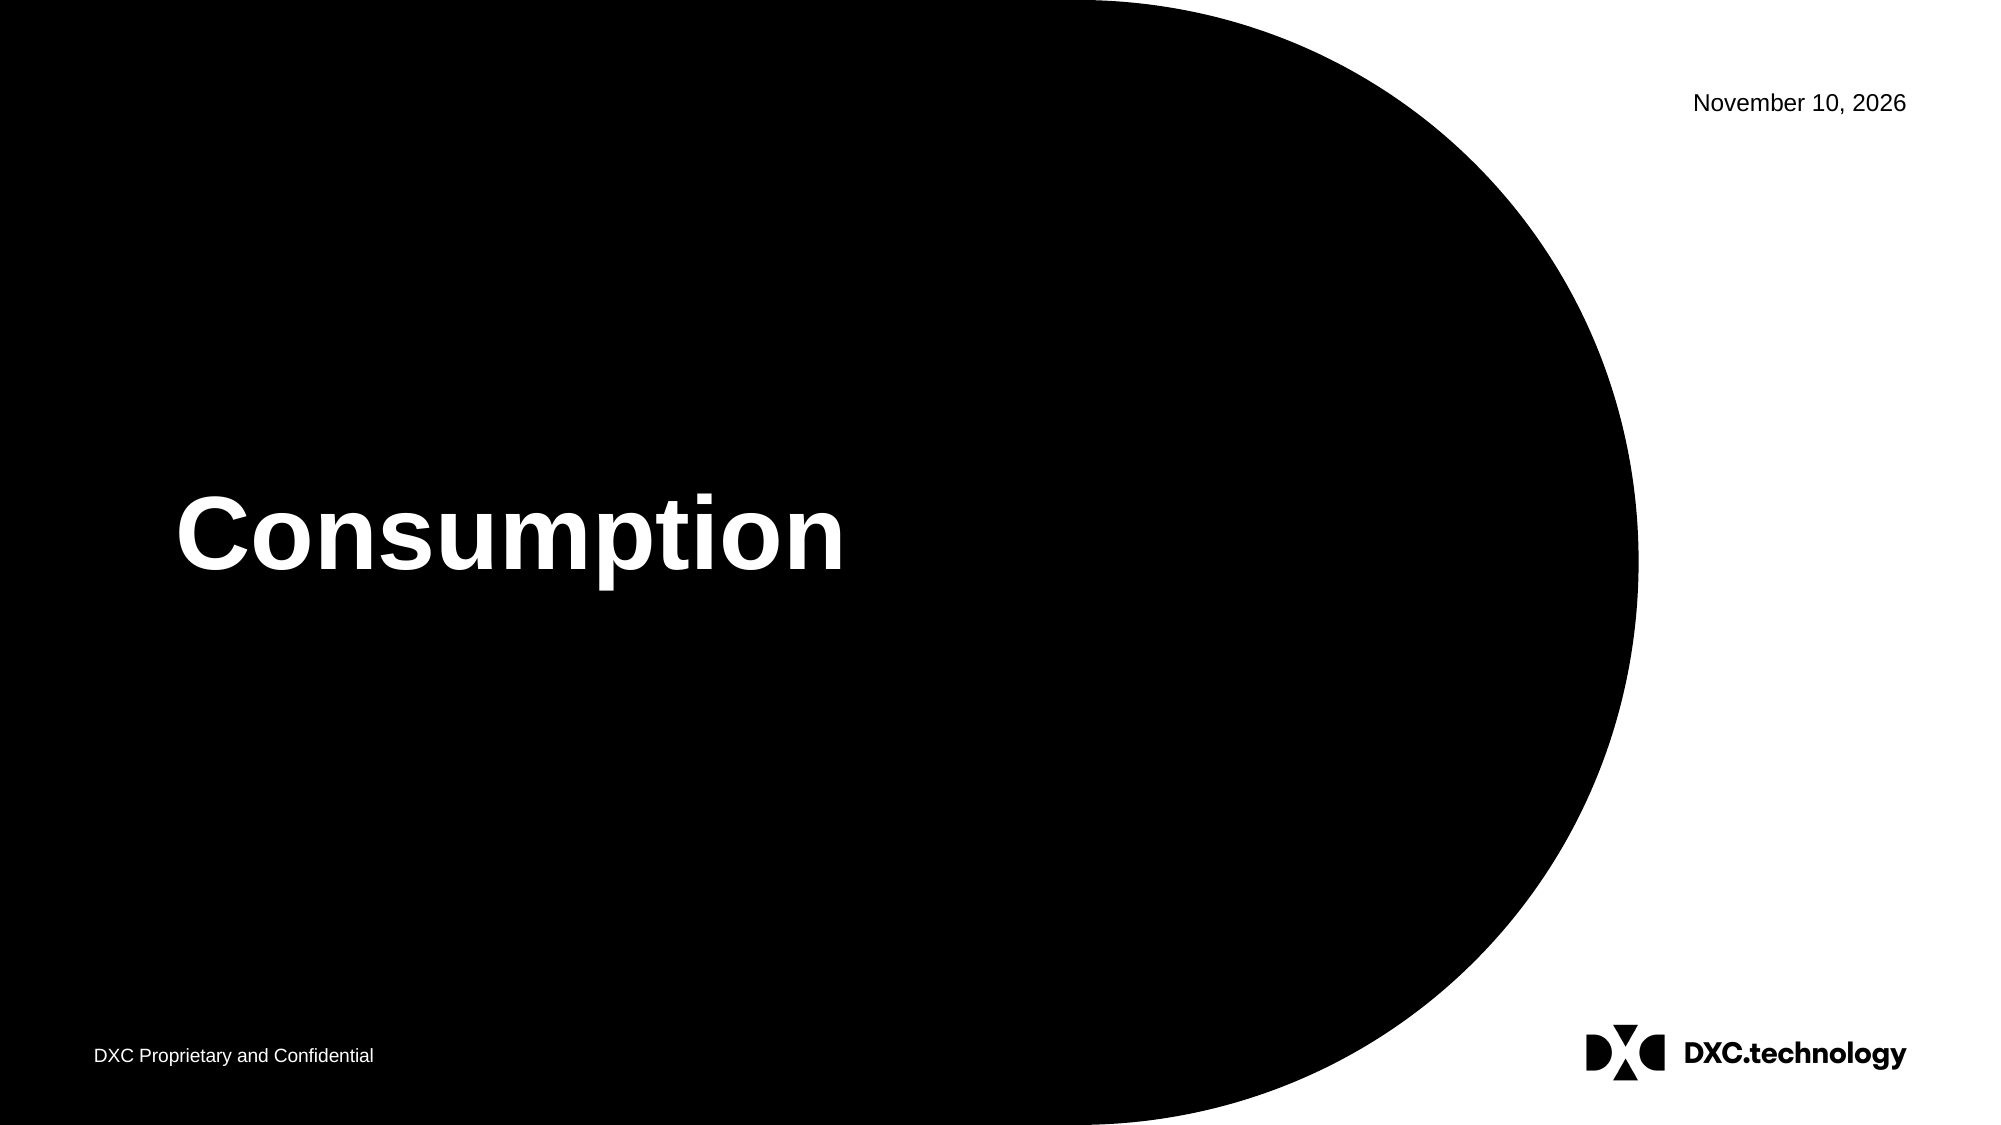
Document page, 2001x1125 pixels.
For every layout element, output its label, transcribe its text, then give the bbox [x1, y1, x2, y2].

title Consumption [175, 418, 1406, 591]
